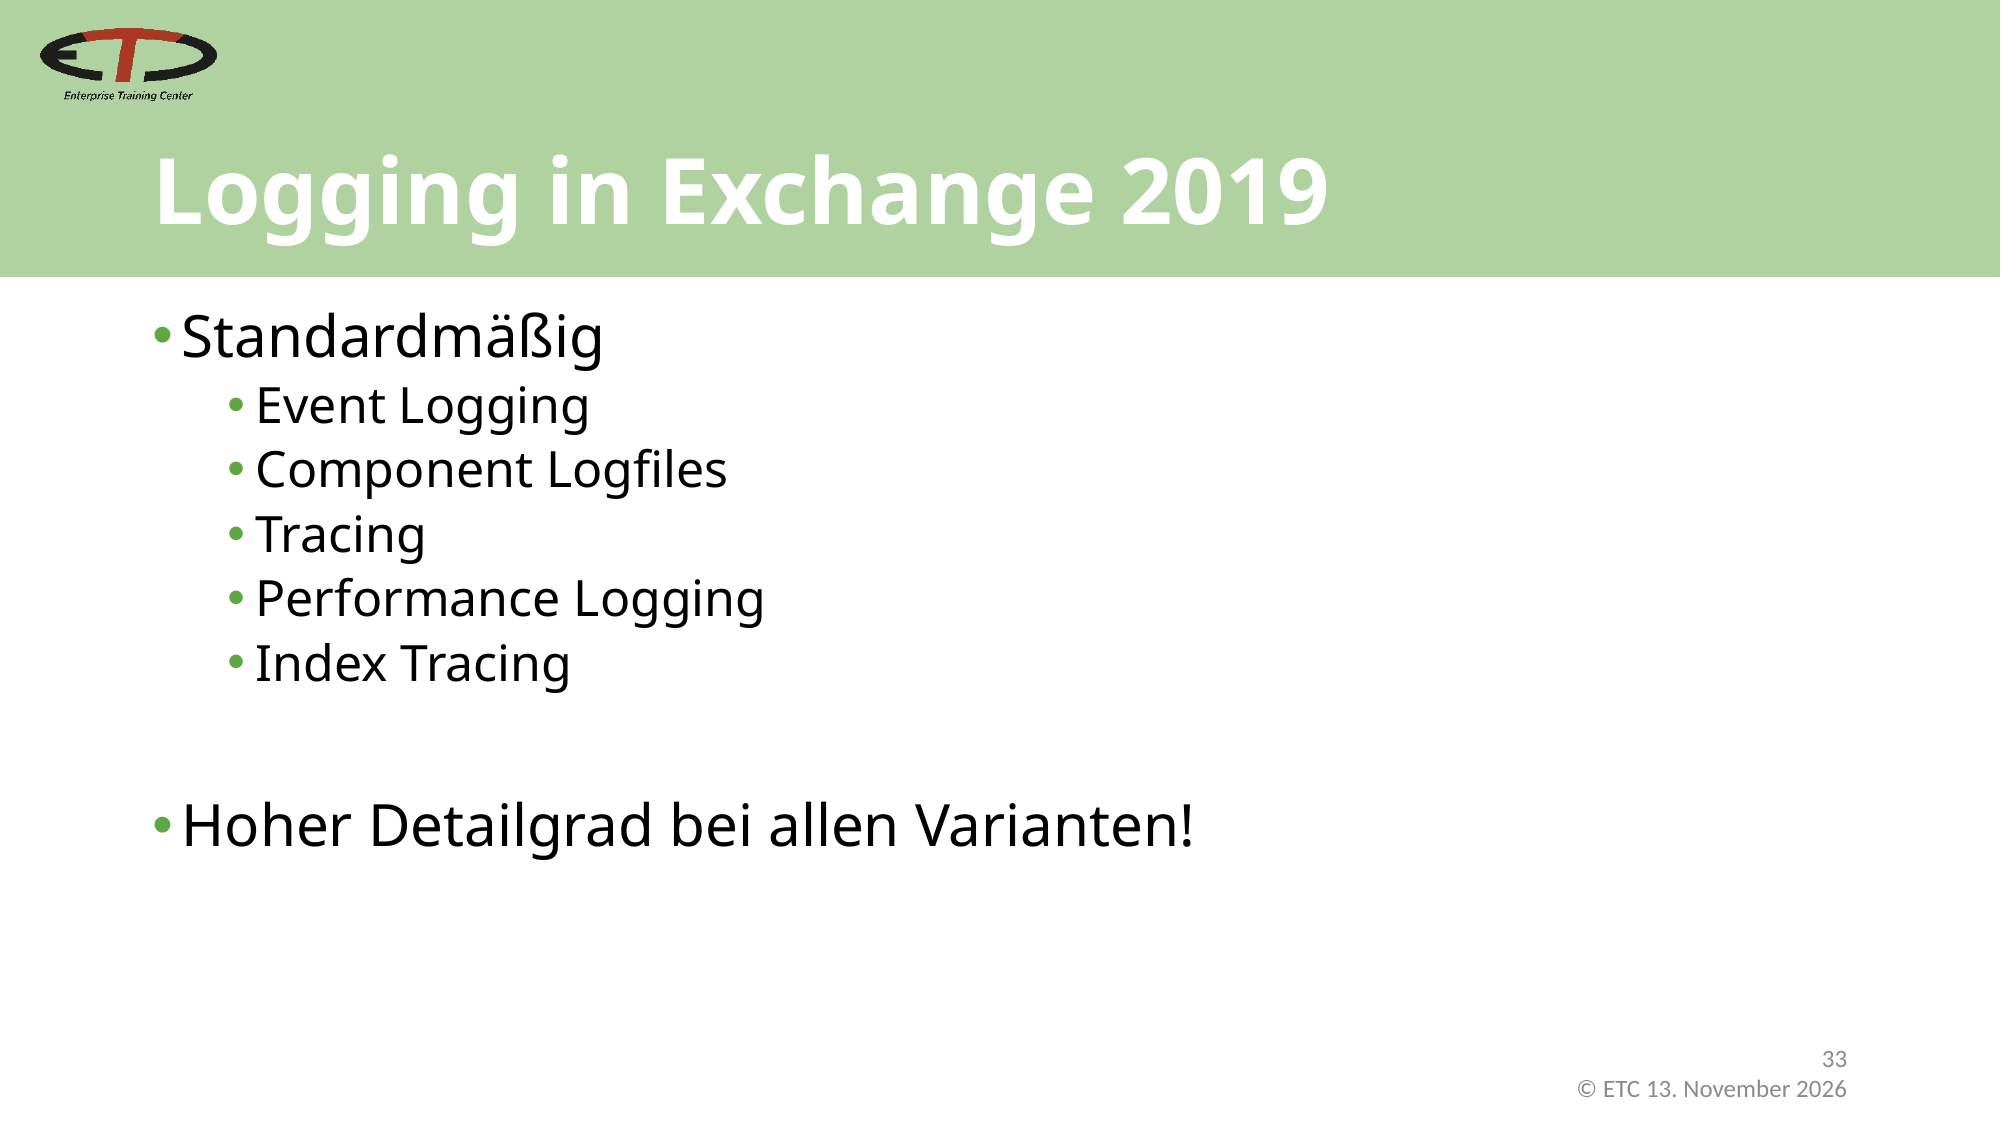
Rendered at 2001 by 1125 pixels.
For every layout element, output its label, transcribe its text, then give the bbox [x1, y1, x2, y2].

slide_number 33 © ETC Februar 21 [1412, 1042, 1863, 1103]
list Standardmäßig Event Logging Component Logfiles Tracing Performance Logging Index Tracing Hoher Detailgrad bei allen Varianten! [137, 299, 1863, 1014]
picture [40, 28, 217, 101]
title Logging in Exchange 2019 [137, 113, 1863, 278]
